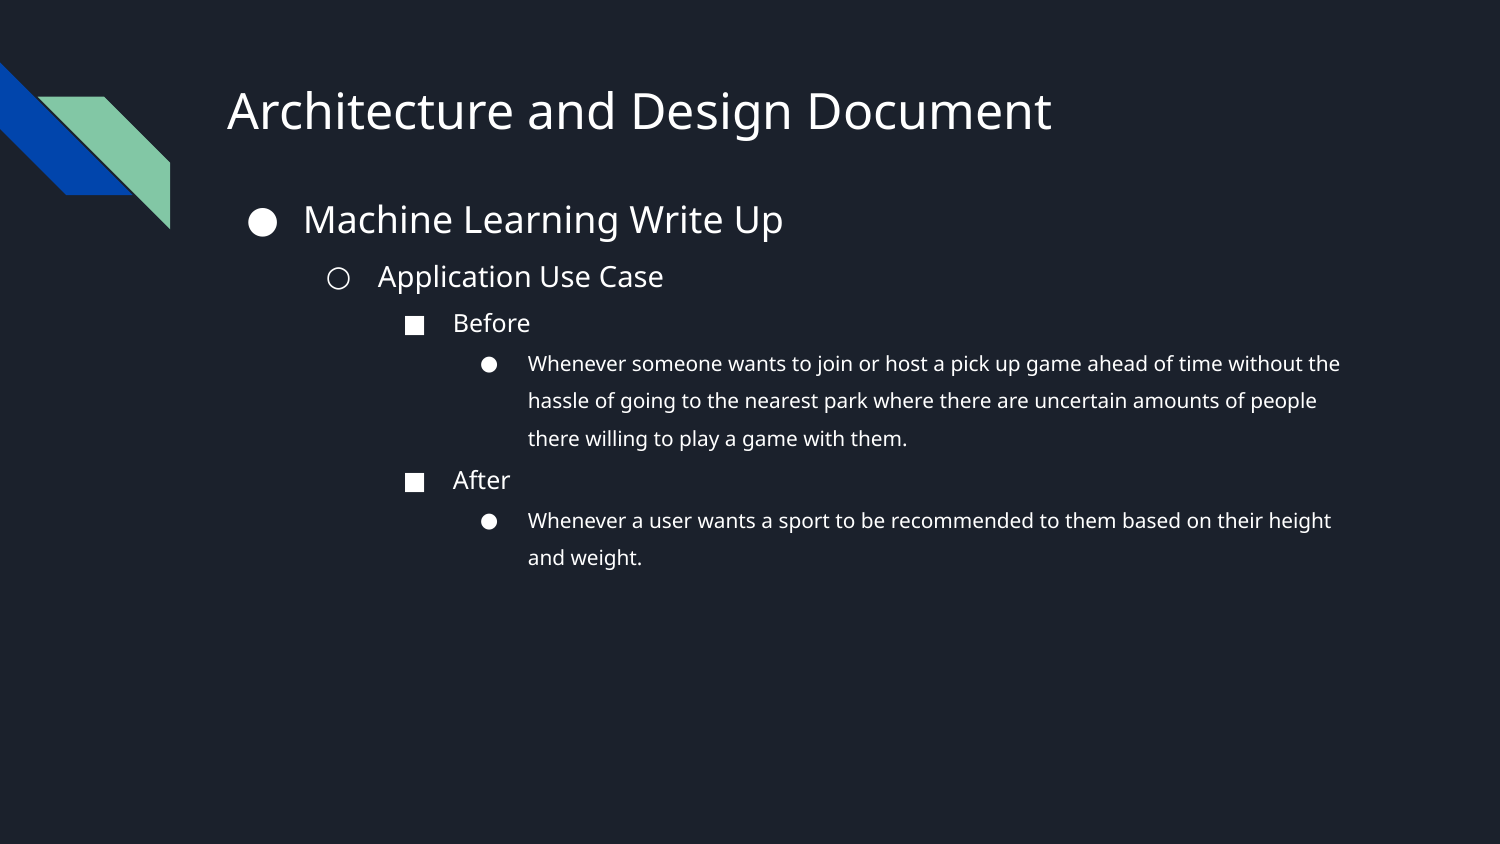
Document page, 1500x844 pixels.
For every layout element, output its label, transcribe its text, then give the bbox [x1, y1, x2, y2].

list Machine Learning Write Up Application Use Case Before Whenever someone wants to join or host a pick up game ahead of time without the hassle of going to the nearest park where there are uncertain amounts of people there willing to play a game with them. After Whenever a user wants a sport to be recommended to them based on their height and weight. [212, 158, 1368, 804]
title Architecture and Design Document [212, 64, 1368, 144]
